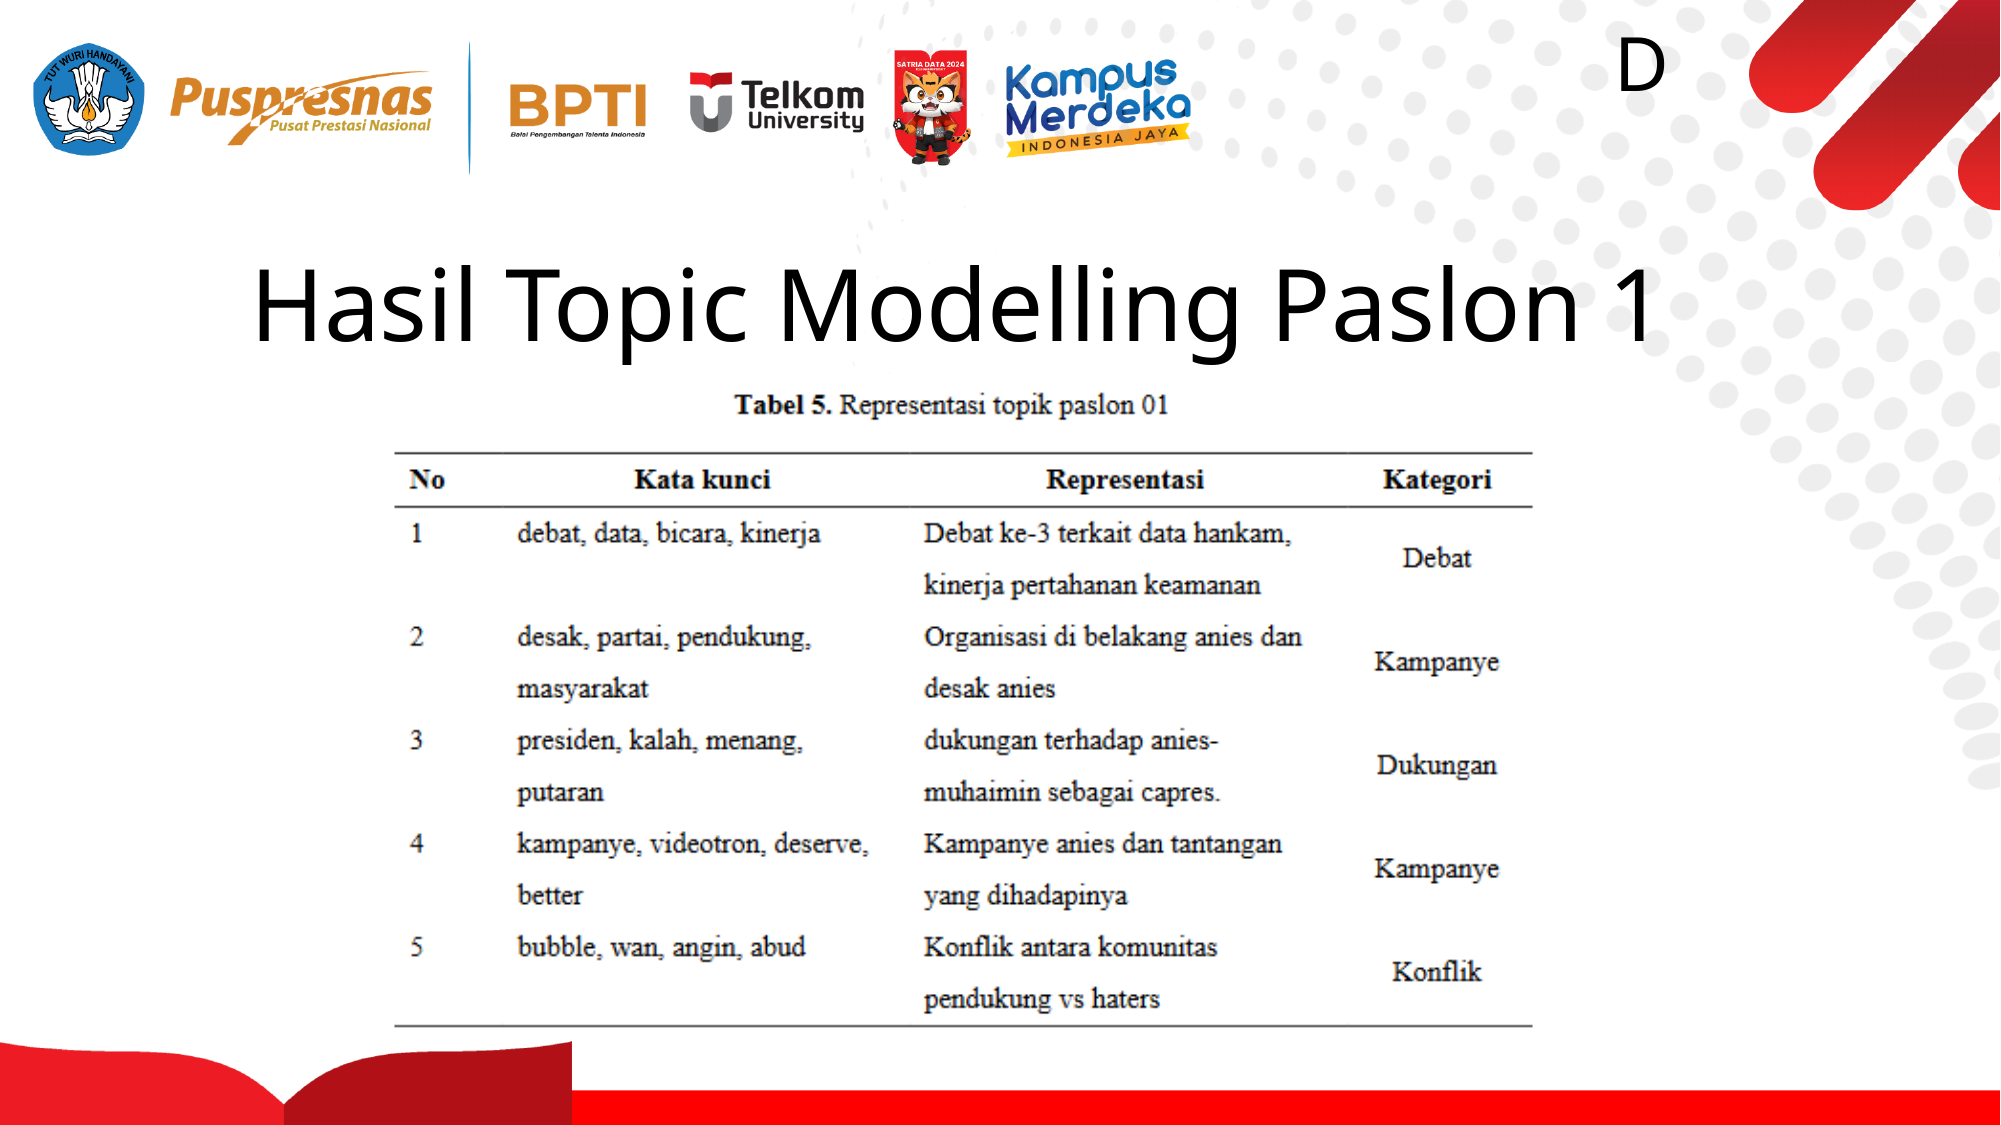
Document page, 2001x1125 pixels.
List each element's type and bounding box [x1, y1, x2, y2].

text_box [583, 1089, 2000, 1125]
picture [0, 0, 2000, 1125]
